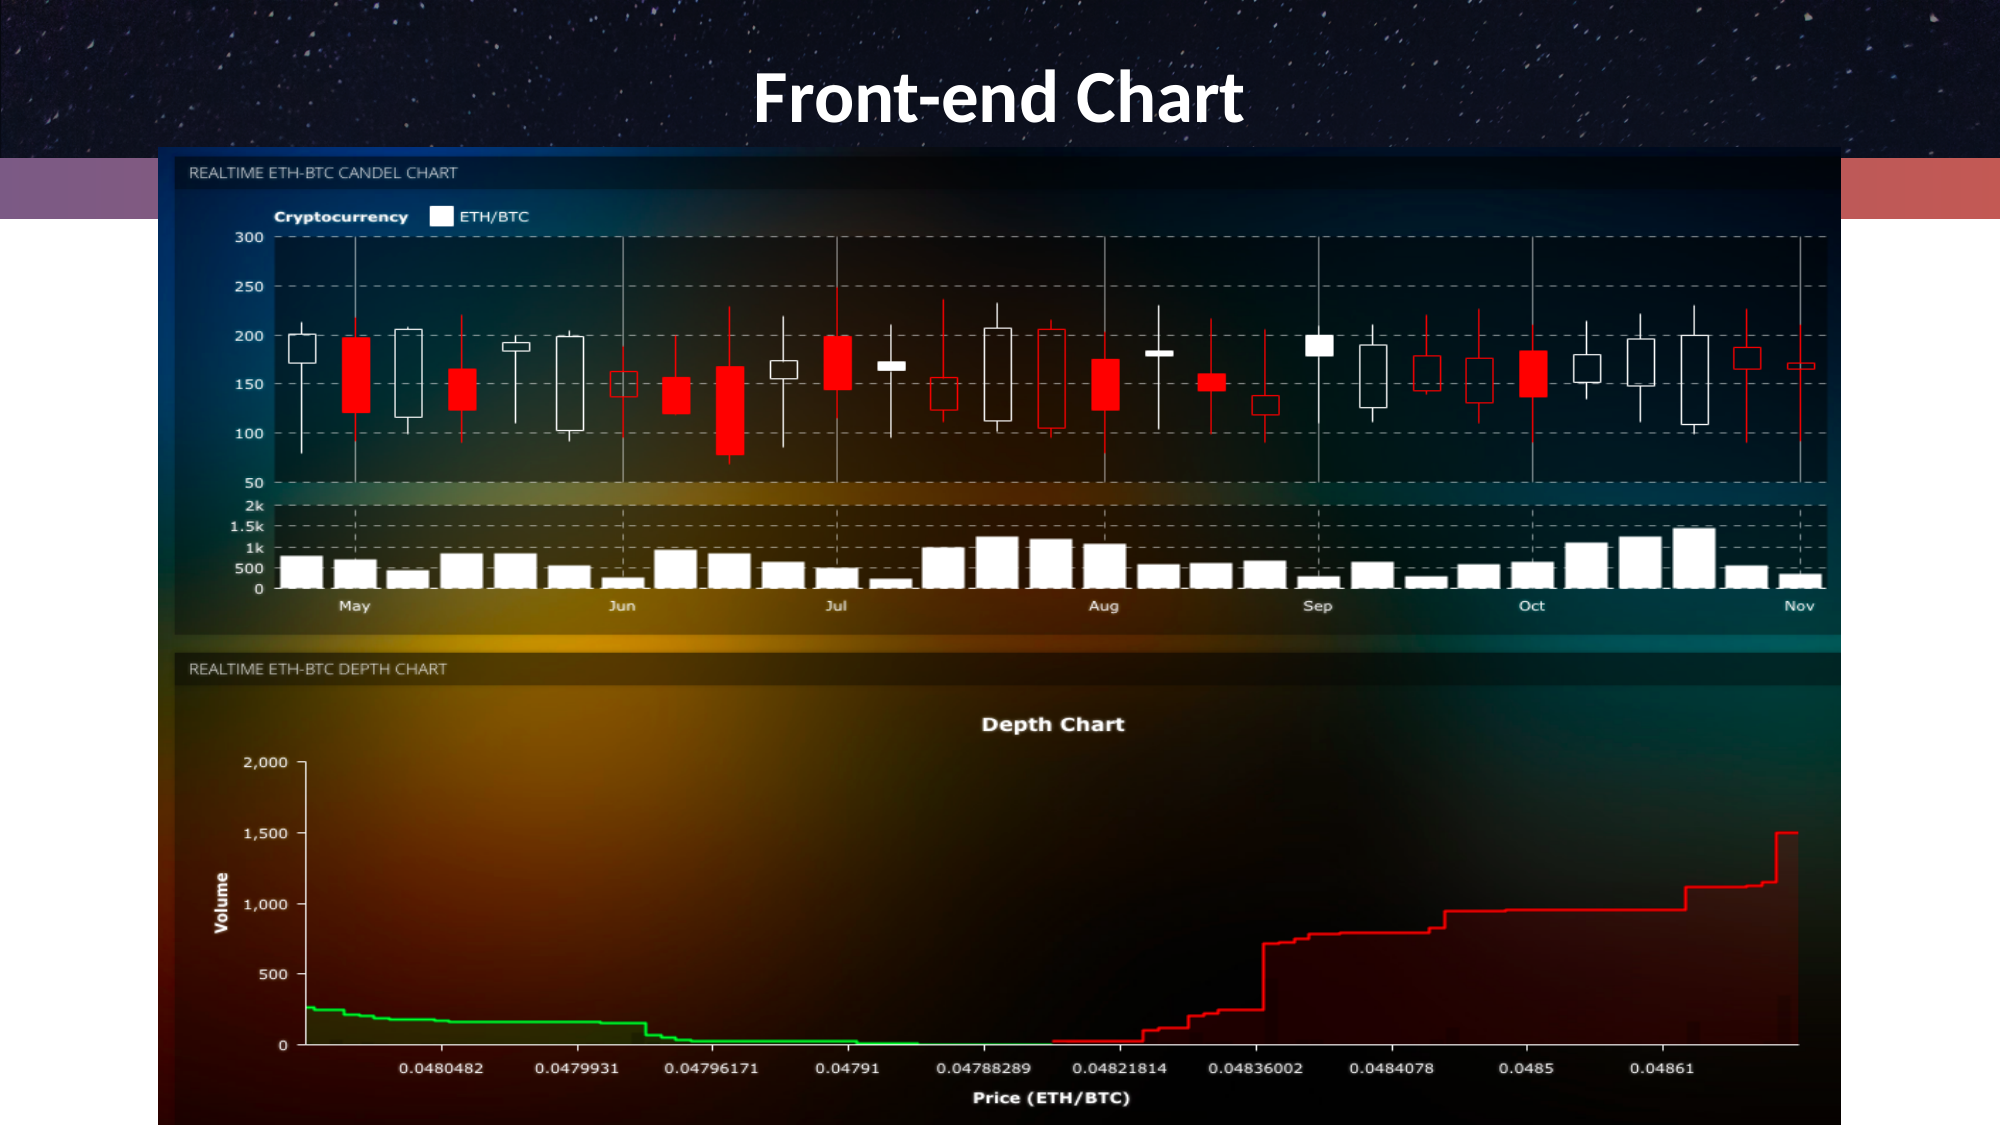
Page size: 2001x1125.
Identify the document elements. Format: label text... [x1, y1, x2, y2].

picture [237, 380, 242, 389]
text_box Front-end Chart [493, 40, 1507, 146]
picture [246, 380, 262, 389]
picture [0, 0, 2000, 1125]
